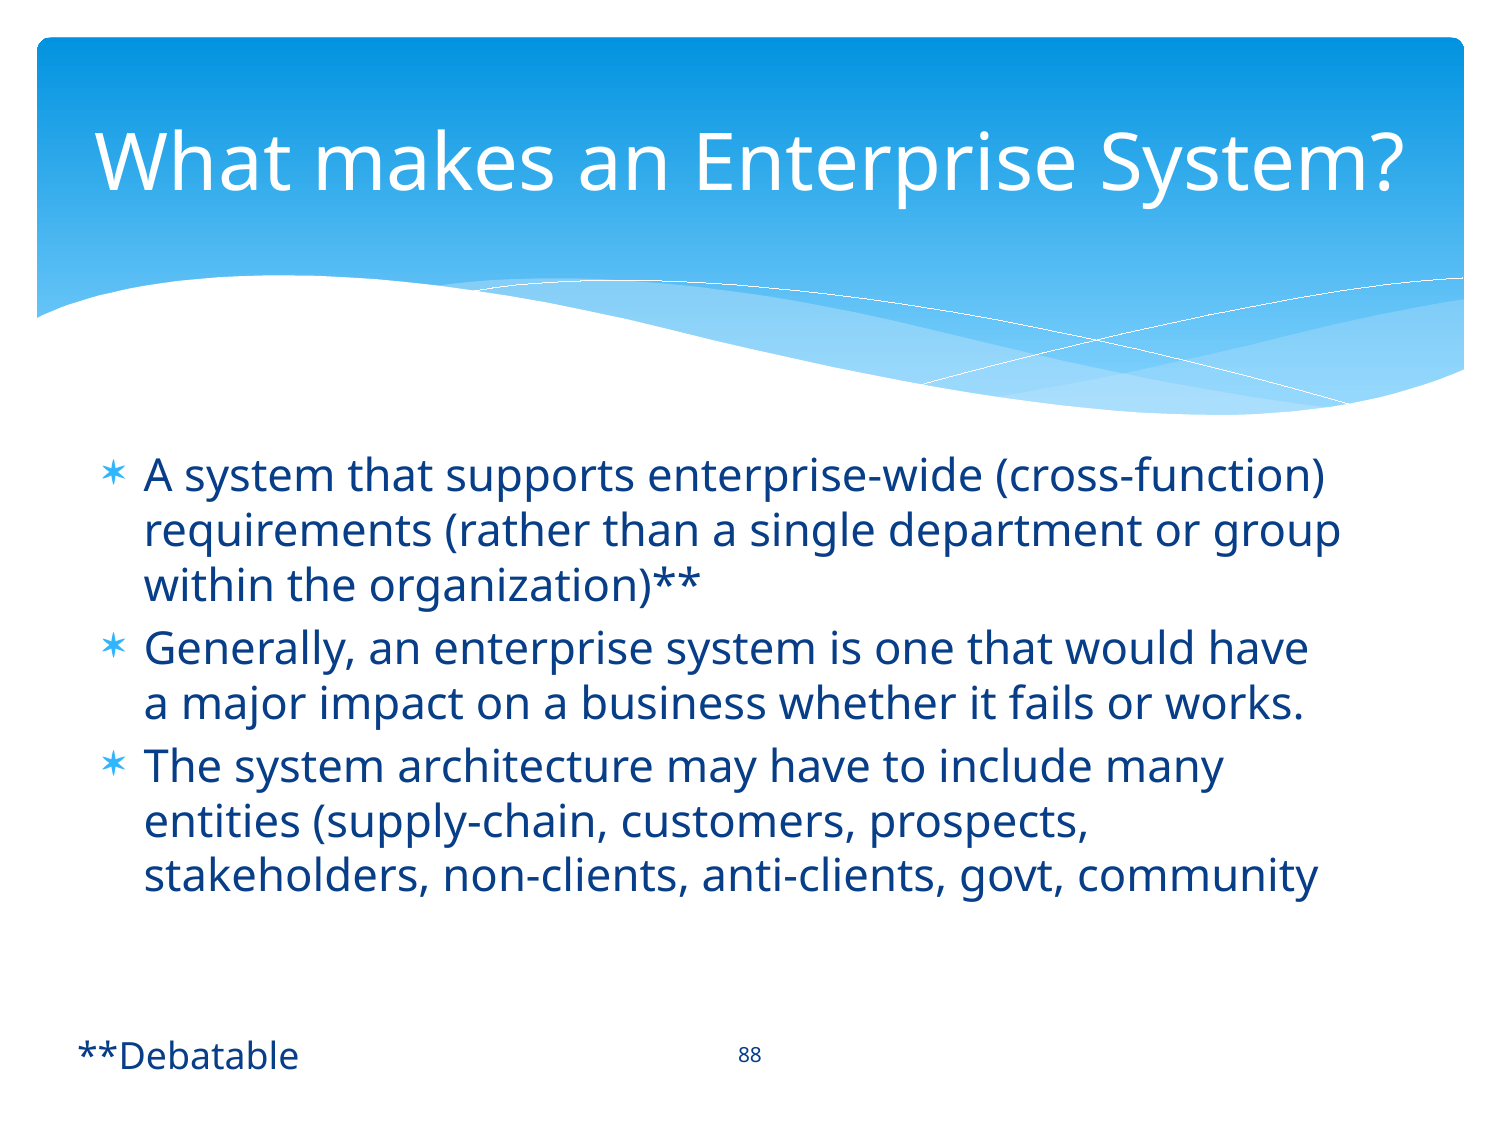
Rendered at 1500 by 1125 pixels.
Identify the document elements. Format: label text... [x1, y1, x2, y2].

title What makes an Enterprise System? [75, 55, 1425, 261]
slide_number 88 [654, 1025, 846, 1086]
text_box **Debatable [62, 1024, 425, 1085]
list A system that supports enterprise-wide (cross-function) requirements (rather than a single department or group within the organization)** Generally, an enterprise system is one that would have a major impact on a business whether it fails or works. The system architecture may have to include many entities (supply-chain, customers, prospects, stakeholders, non-clients, anti-clients, govt, community [87, 438, 1359, 1005]
